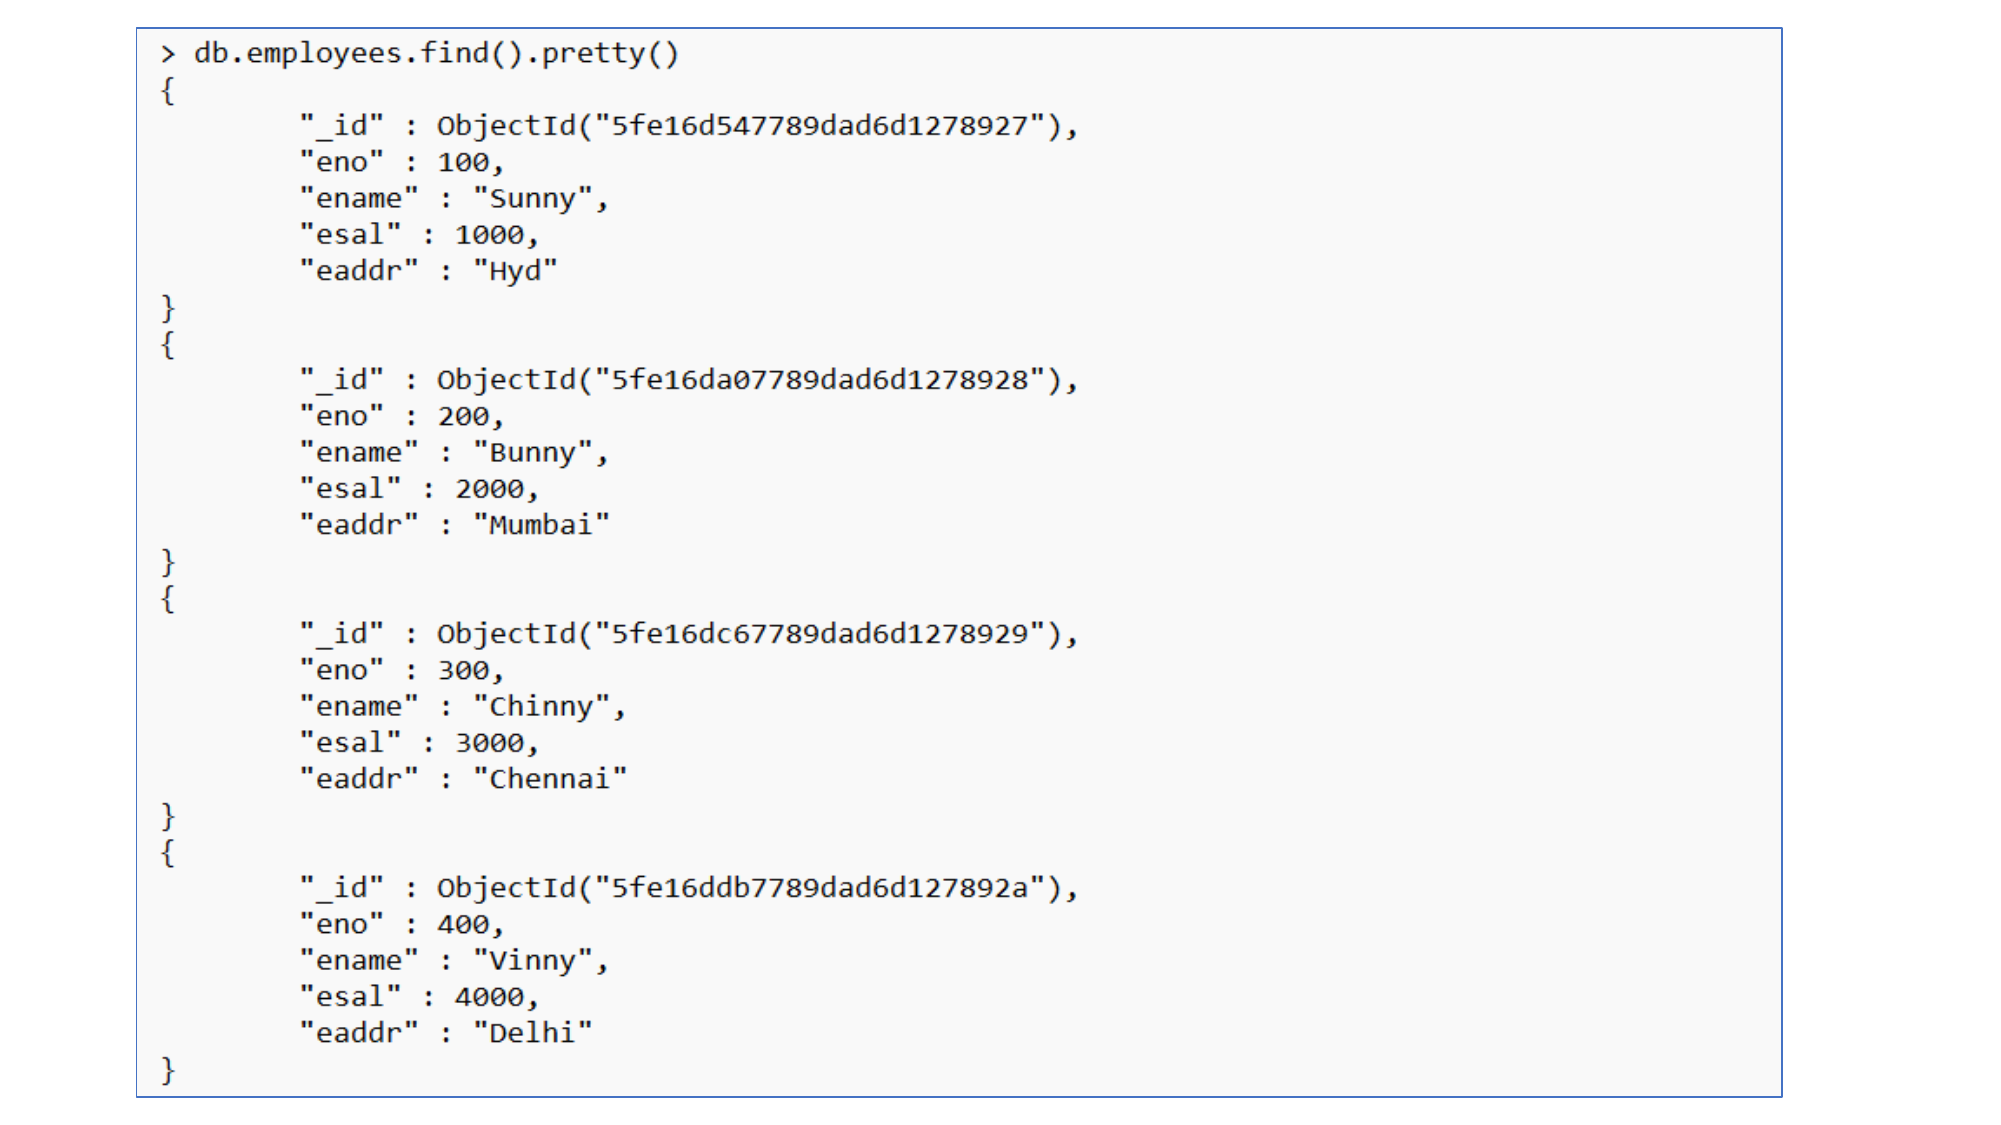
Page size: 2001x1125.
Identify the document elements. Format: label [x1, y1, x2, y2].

picture [137, 28, 1782, 1097]
